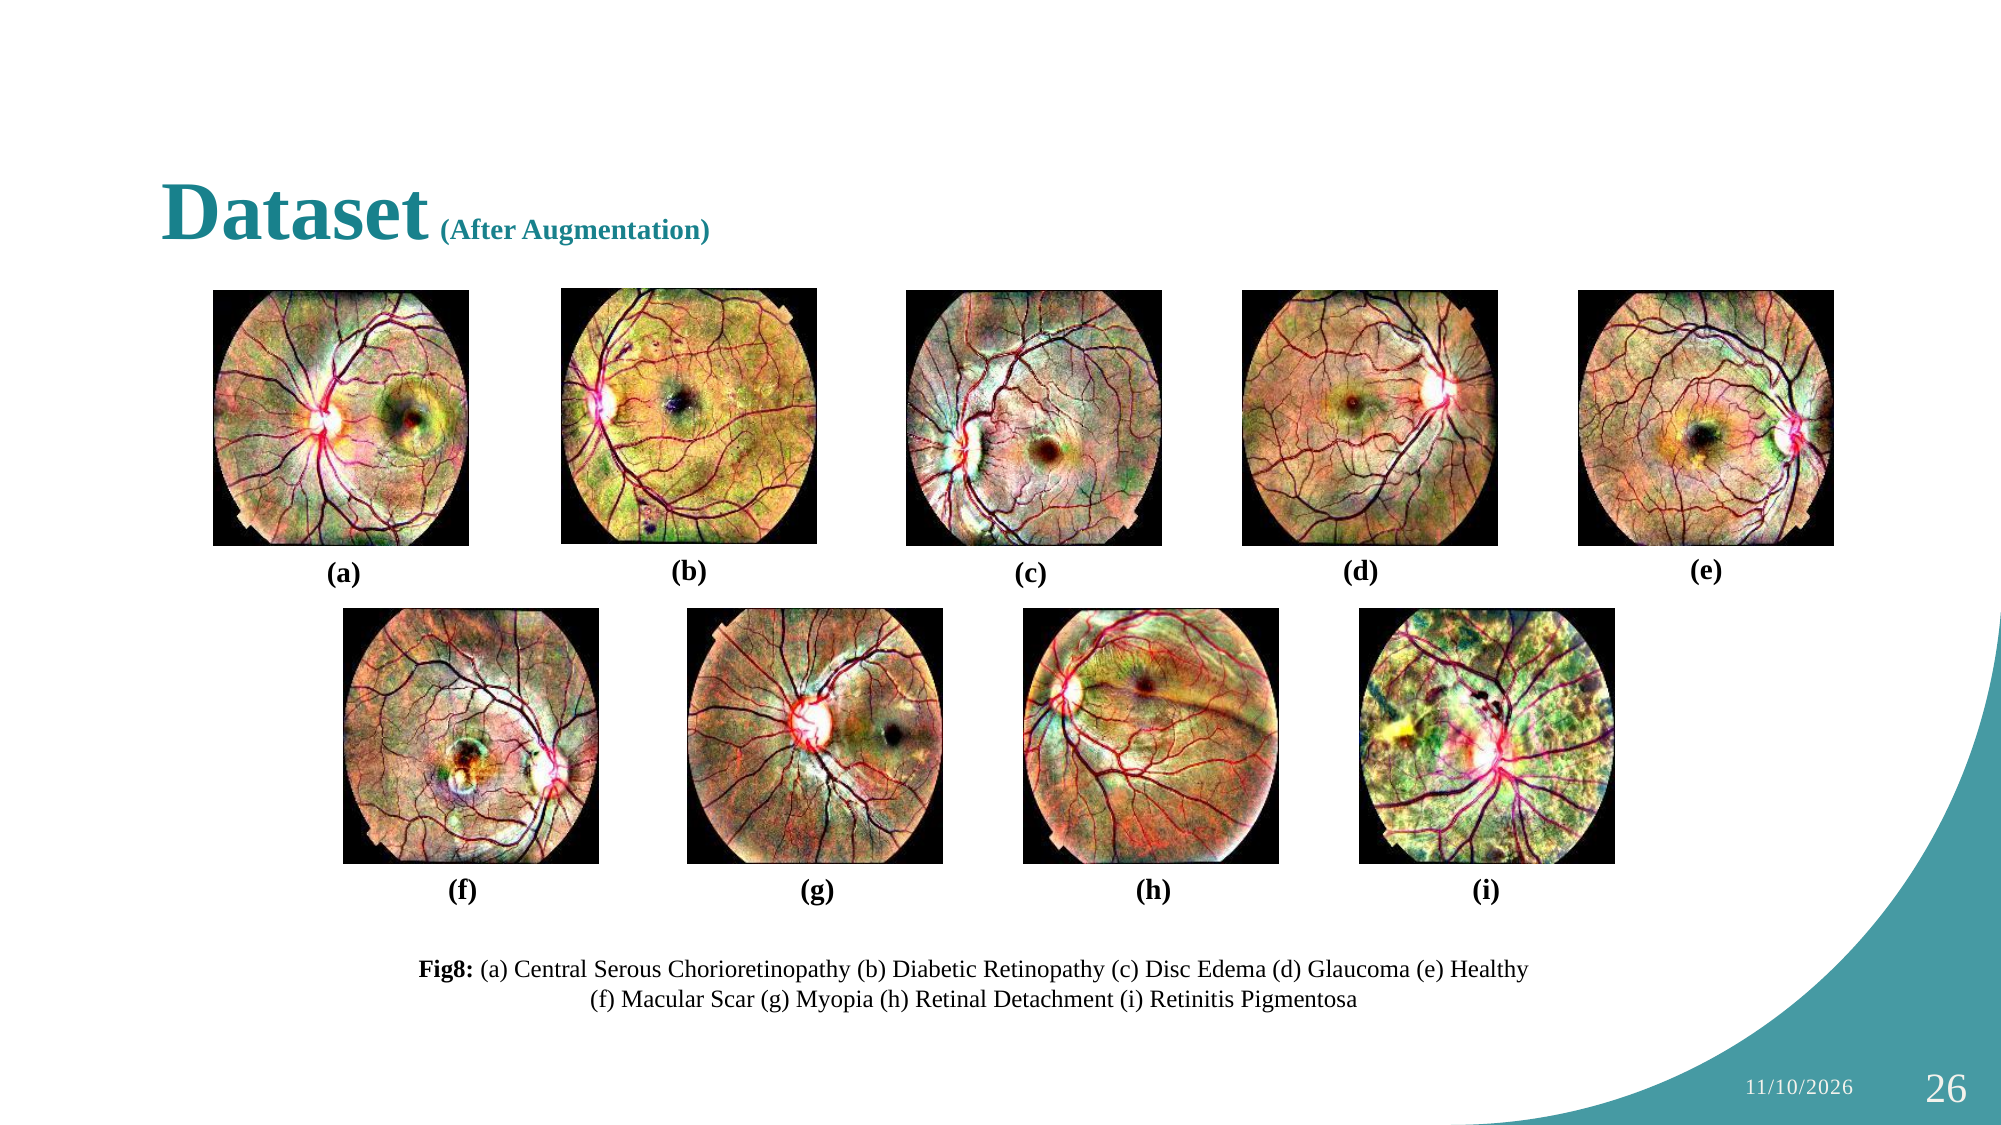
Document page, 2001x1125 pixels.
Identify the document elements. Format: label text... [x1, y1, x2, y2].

text_box Fig8: (a) Central Serous Chorioretinopathy (b) Diabetic Retinopathy (c) Disc Edema (d) Glaucoma (e) Healthy (f) Macular Scar (g) Myopia (h) Retinal Detachment (i) Retinitis Pigmentosa [344, 945, 1605, 1020]
text_box (e) [1675, 546, 1754, 593]
text_box (f) [433, 864, 493, 913]
text_box (a) [312, 546, 377, 596]
slide_number 26 [1868, 1055, 1983, 1116]
text_box (c) [999, 546, 1105, 596]
picture [561, 288, 817, 544]
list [213, 290, 469, 546]
text_box (g) [785, 864, 850, 913]
picture [1023, 608, 1279, 864]
title Dataset (After Augmentation) [146, 96, 1773, 315]
picture [343, 608, 599, 864]
picture [1578, 290, 1834, 546]
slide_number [1529, 1055, 1868, 1116]
picture [906, 290, 1162, 546]
text_box (d) [1328, 546, 1412, 594]
picture [687, 608, 943, 864]
text_box (h) [1121, 864, 1187, 913]
picture [1359, 608, 1615, 864]
picture [1242, 290, 1498, 546]
text_box (i) [1457, 864, 1516, 913]
text_box (b) [656, 544, 766, 594]
